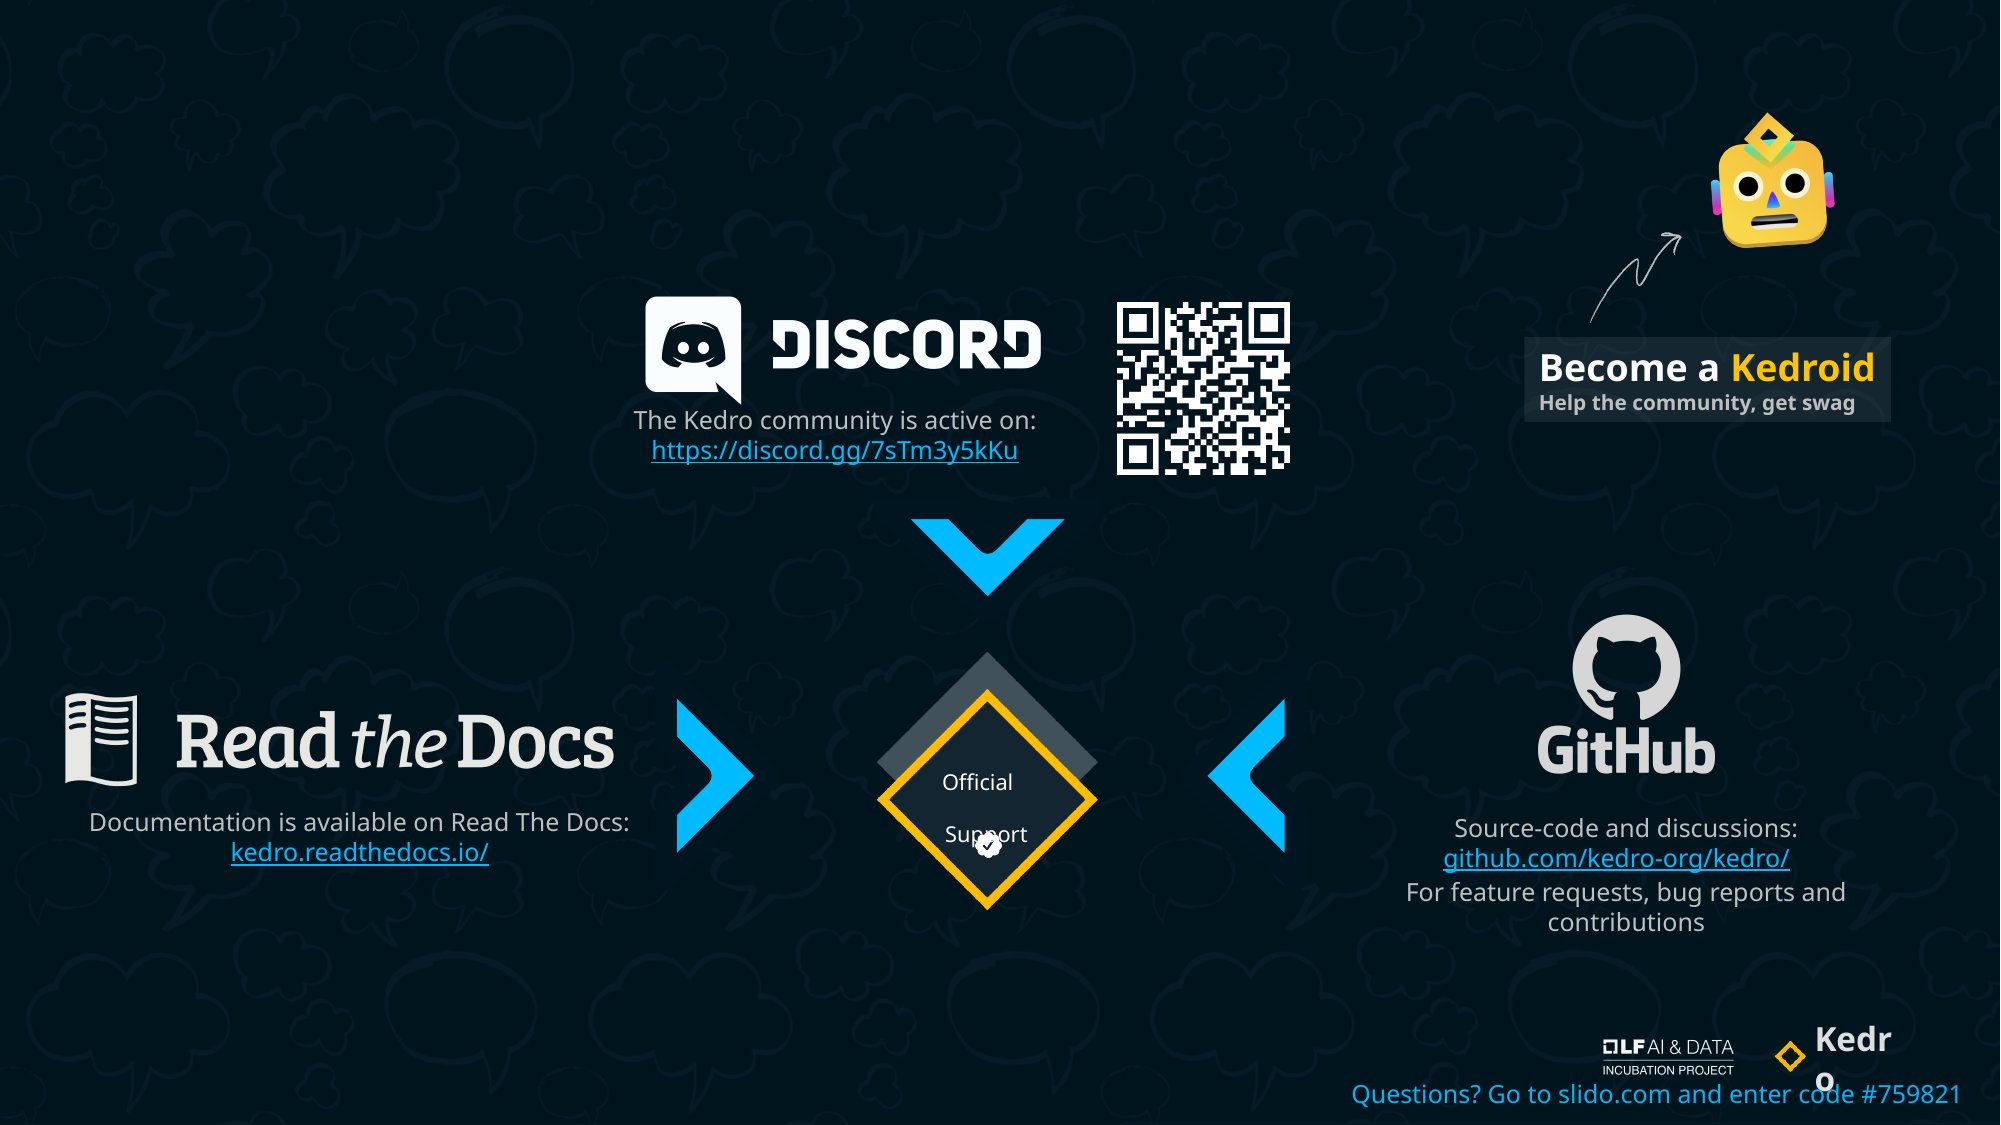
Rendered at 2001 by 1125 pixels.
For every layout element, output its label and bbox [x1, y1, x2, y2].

text_box [1221, 612, 1918, 909]
picture [1559, 96, 1858, 348]
text_box [0, 0, 2000, 1125]
text_box [547, 295, 1293, 582]
text_box [50, 680, 740, 904]
picture [849, 641, 1124, 916]
